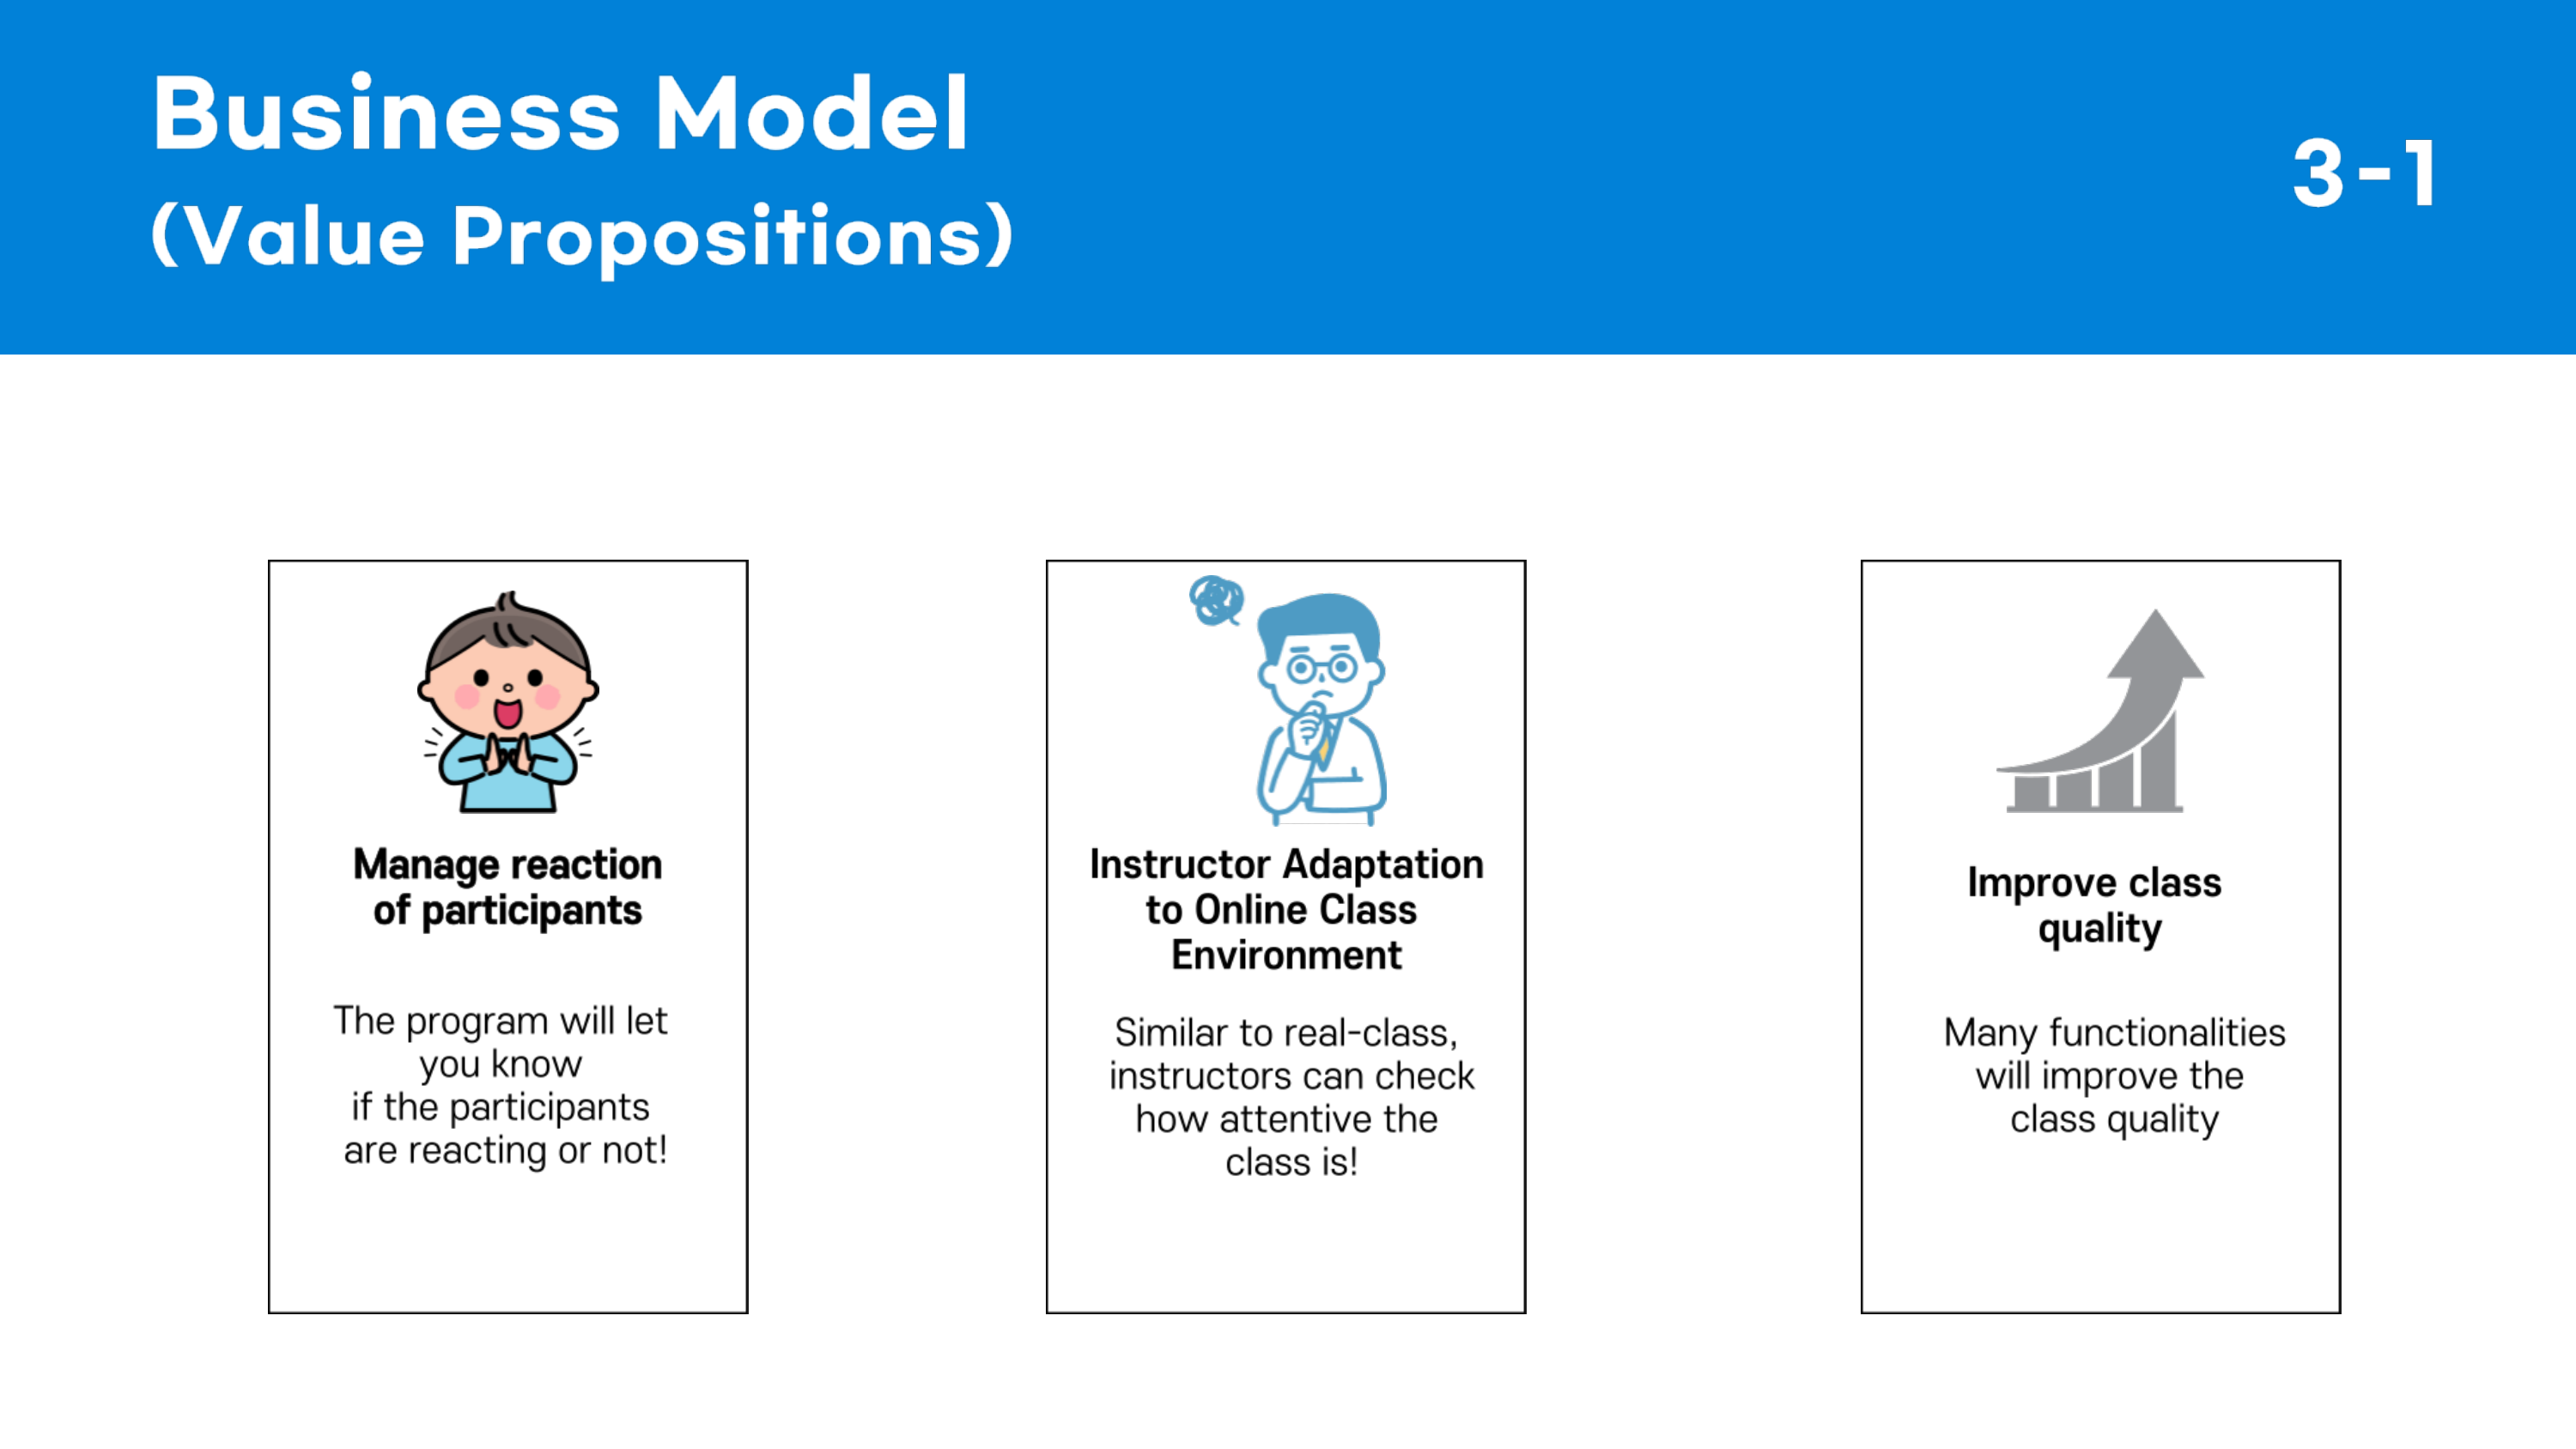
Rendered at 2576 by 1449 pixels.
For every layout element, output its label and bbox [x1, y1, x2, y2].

picture [2146, 112, 2492, 256]
text_box [417, 591, 599, 814]
picture [137, 45, 1056, 336]
text_box [268, 560, 749, 1315]
text_box [1996, 609, 2207, 813]
text_box [1046, 560, 1527, 1315]
text_box [1189, 575, 1387, 827]
text_box [0, 0, 2576, 355]
picture [1931, 849, 2251, 968]
picture [1935, 1001, 2337, 1156]
picture [1098, 1001, 1528, 1197]
picture [325, 831, 684, 950]
picture [1075, 831, 1569, 993]
picture [315, 989, 695, 1188]
text_box [1861, 560, 2342, 1315]
